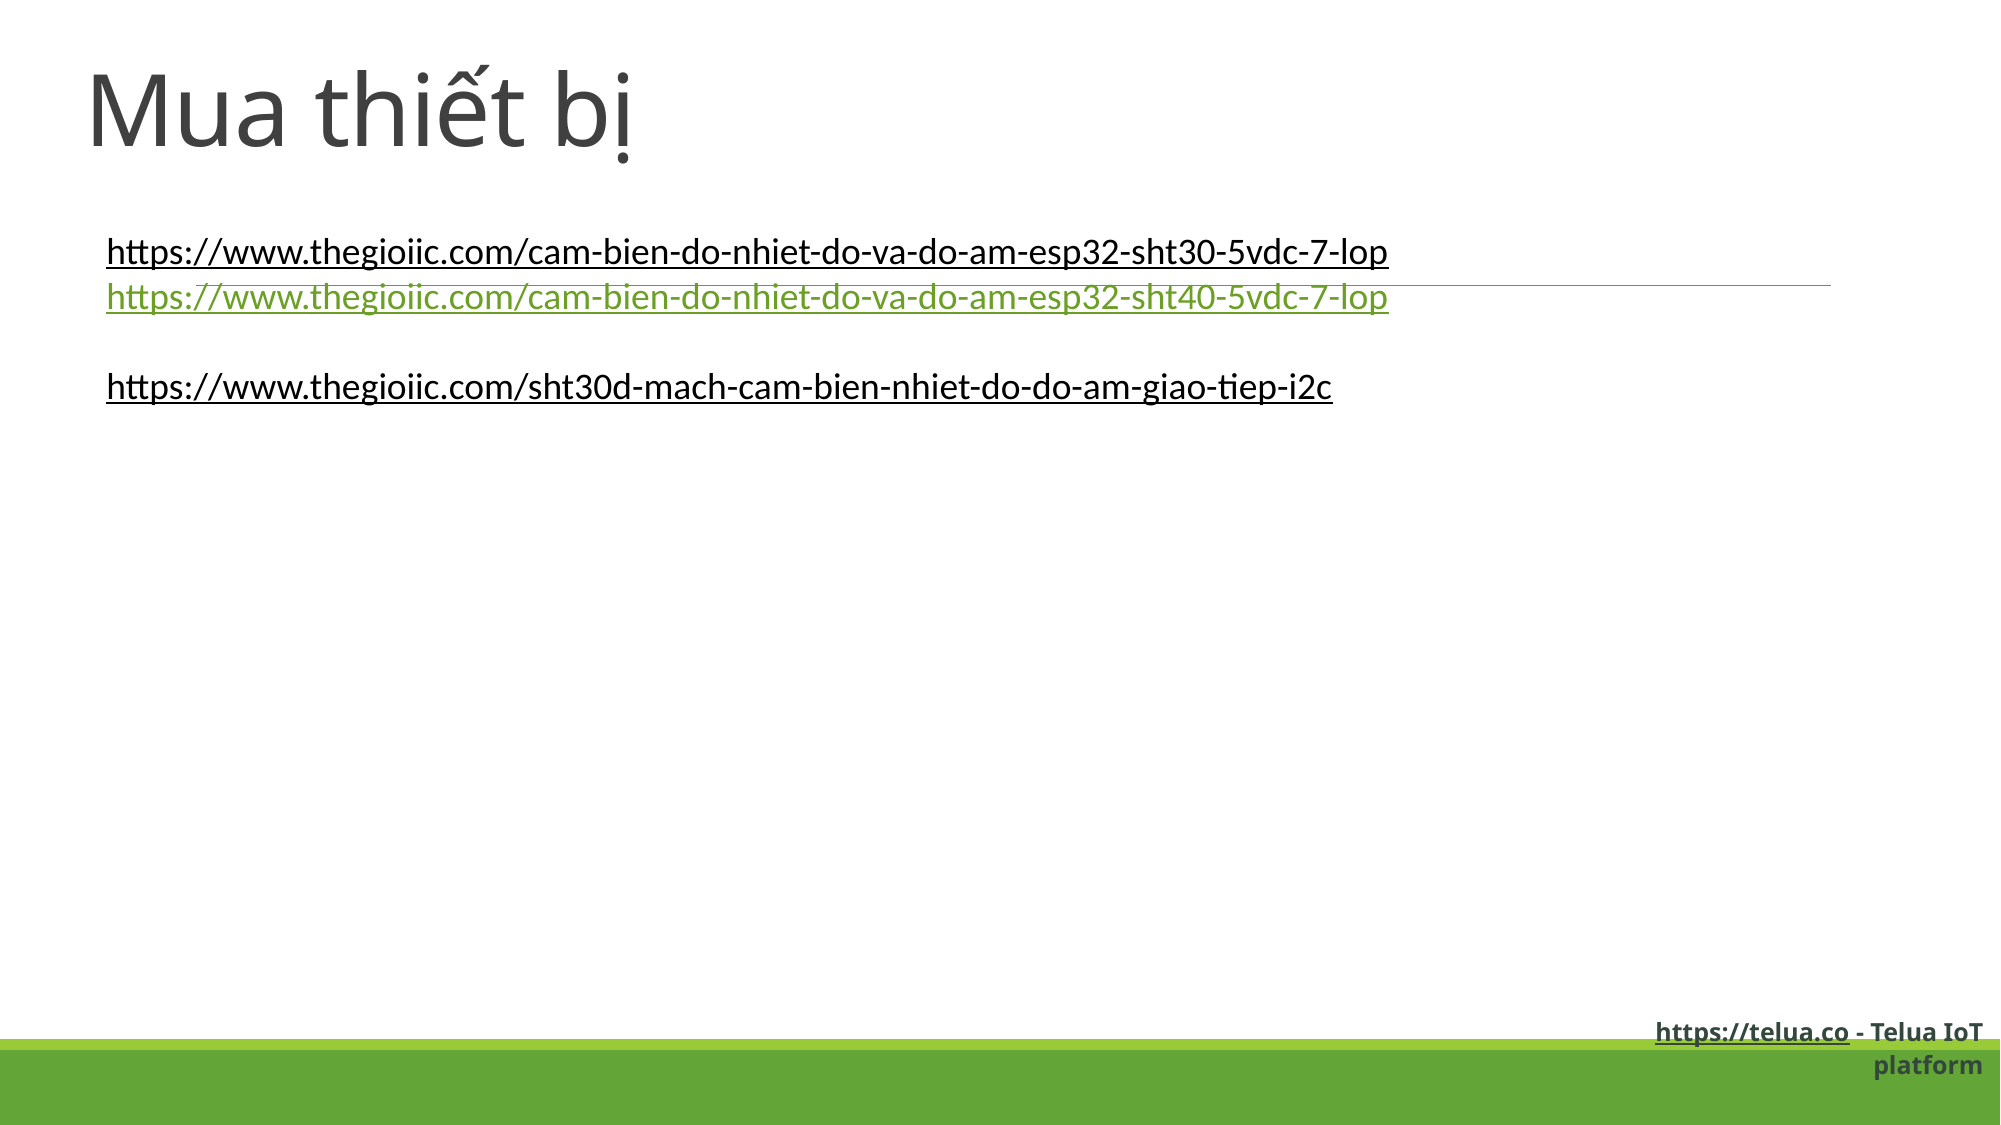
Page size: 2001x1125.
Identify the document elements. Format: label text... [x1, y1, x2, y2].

title Mua thiết bị [69, 35, 1645, 175]
text_box https://telua.co - Telua IoT platform [1529, 1024, 1999, 1088]
text_box https://www.thegioiic.com/cam-bien-do-nhiet-do-va-do-am-esp32-sht30-5vdc-7-lop https://www.thegioiic.com/cam-bien-do-nhiet-do-va-do-am-esp32-sht40-5vdc-7-lop https://www.thegioiic.com/sht30d-mach-cam-bien-nhiet-do-do-am-giao-tiep-i2c [91, 174, 1472, 415]
